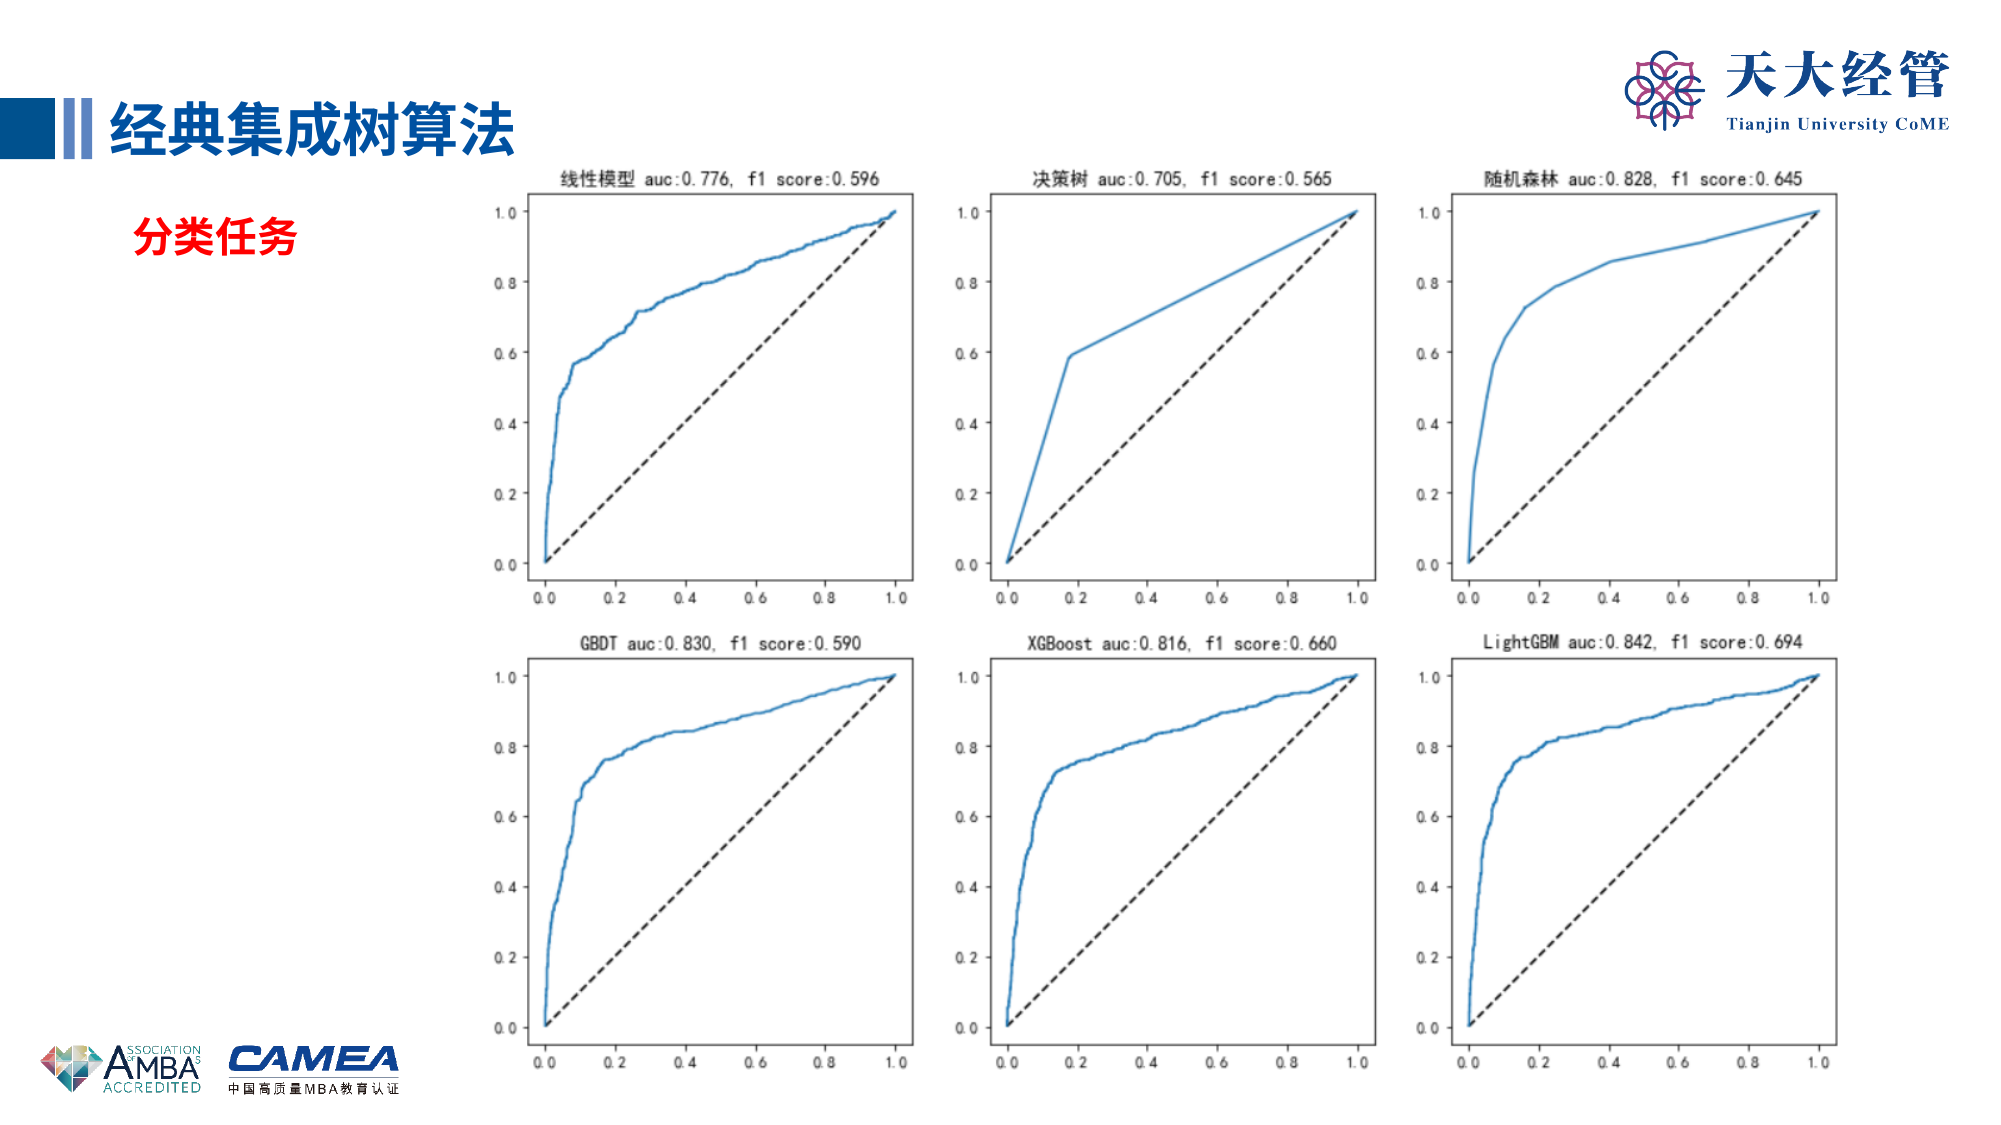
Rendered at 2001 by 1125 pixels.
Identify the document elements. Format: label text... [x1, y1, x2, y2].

text_box 经典集成树算法 [94, 85, 664, 171]
text_box [80, 97, 93, 160]
text_box [63, 97, 76, 160]
picture [0, 0, 2000, 1125]
text_box [0, 97, 56, 160]
text_box 分类任务 [27, 178, 404, 268]
